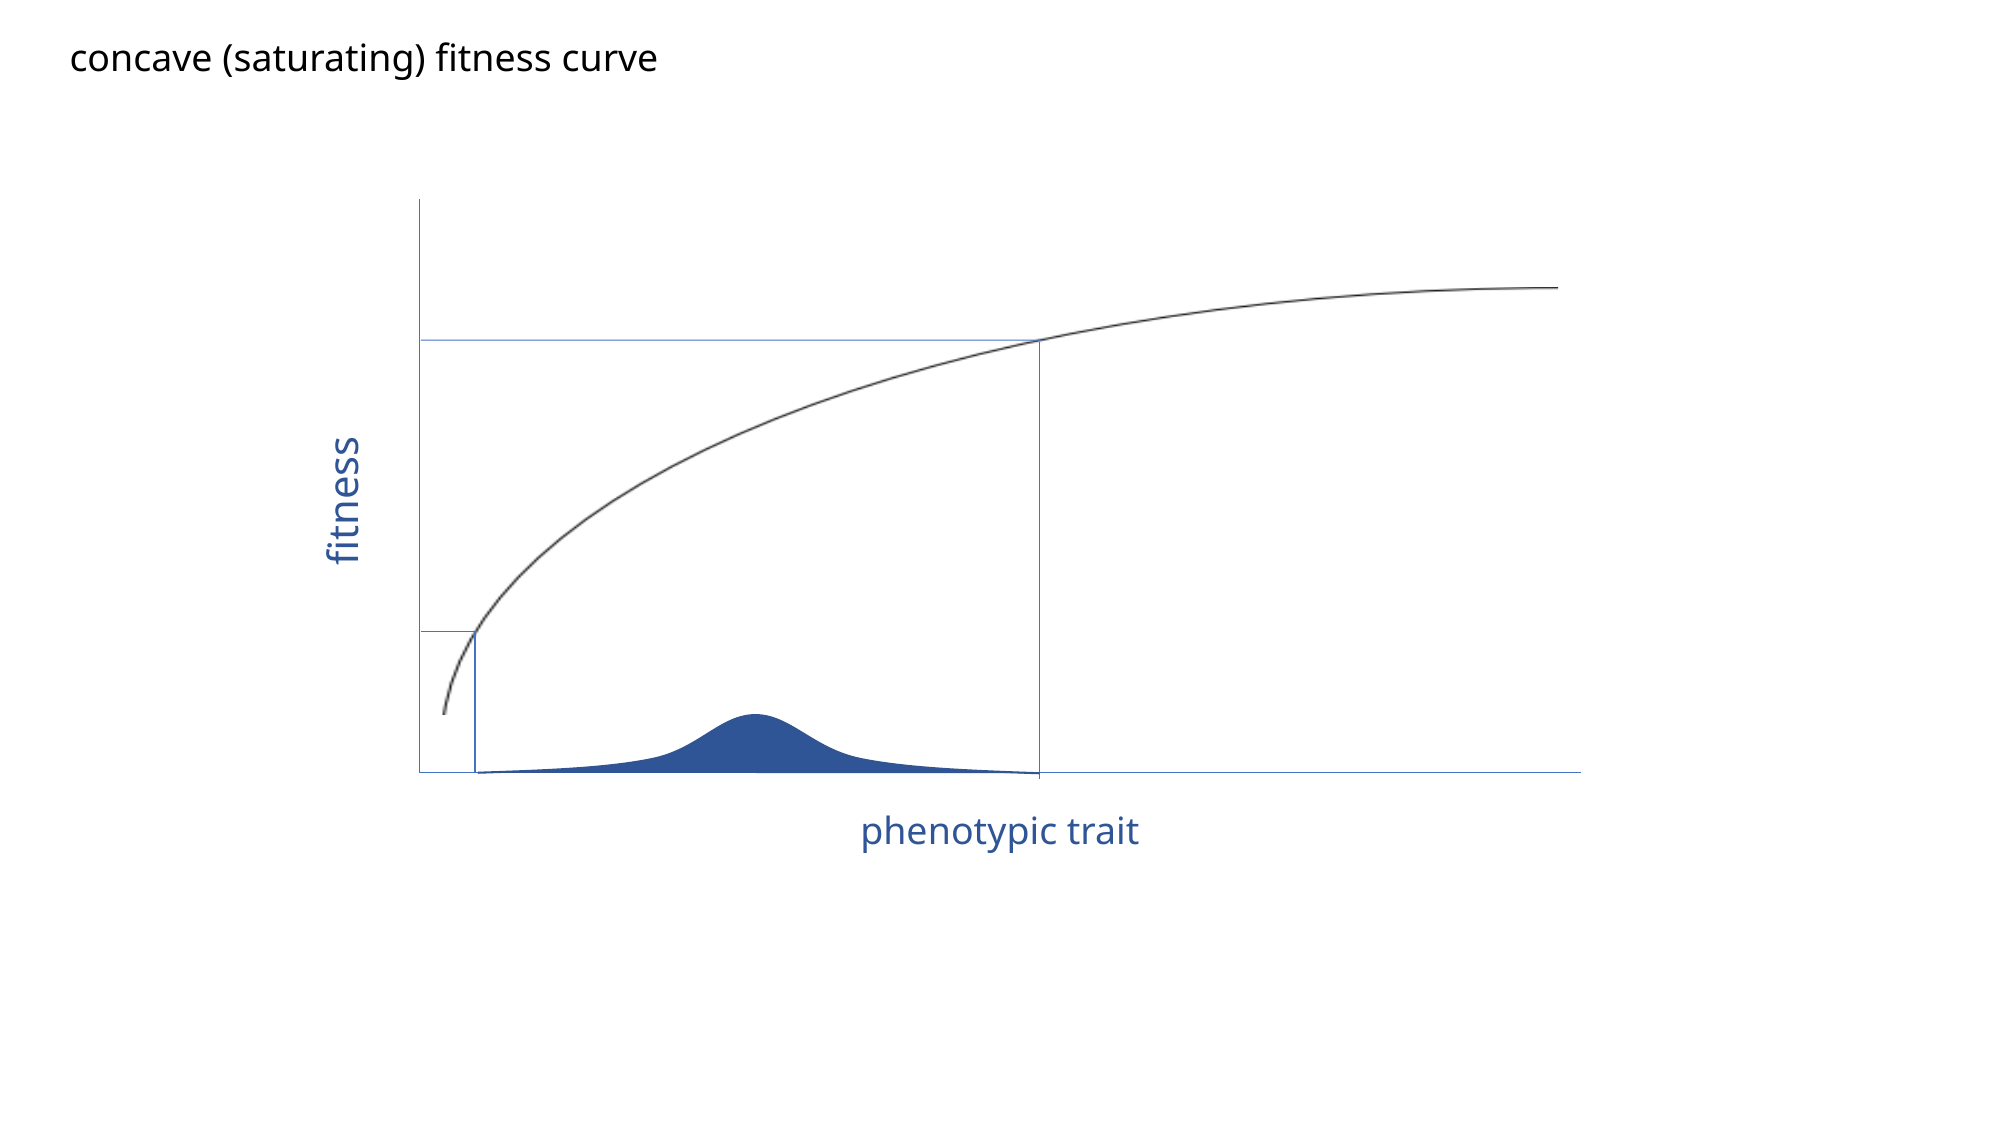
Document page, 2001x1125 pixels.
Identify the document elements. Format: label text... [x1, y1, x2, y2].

text_box concave (saturating) fitness curve [54, 26, 674, 86]
text_box phenotypic trait [845, 799, 1155, 860]
text_box [477, 715, 1033, 772]
text_box fitness [309, 421, 375, 581]
picture [441, 287, 1559, 715]
picture [441, 632, 474, 715]
picture [441, 341, 1039, 715]
